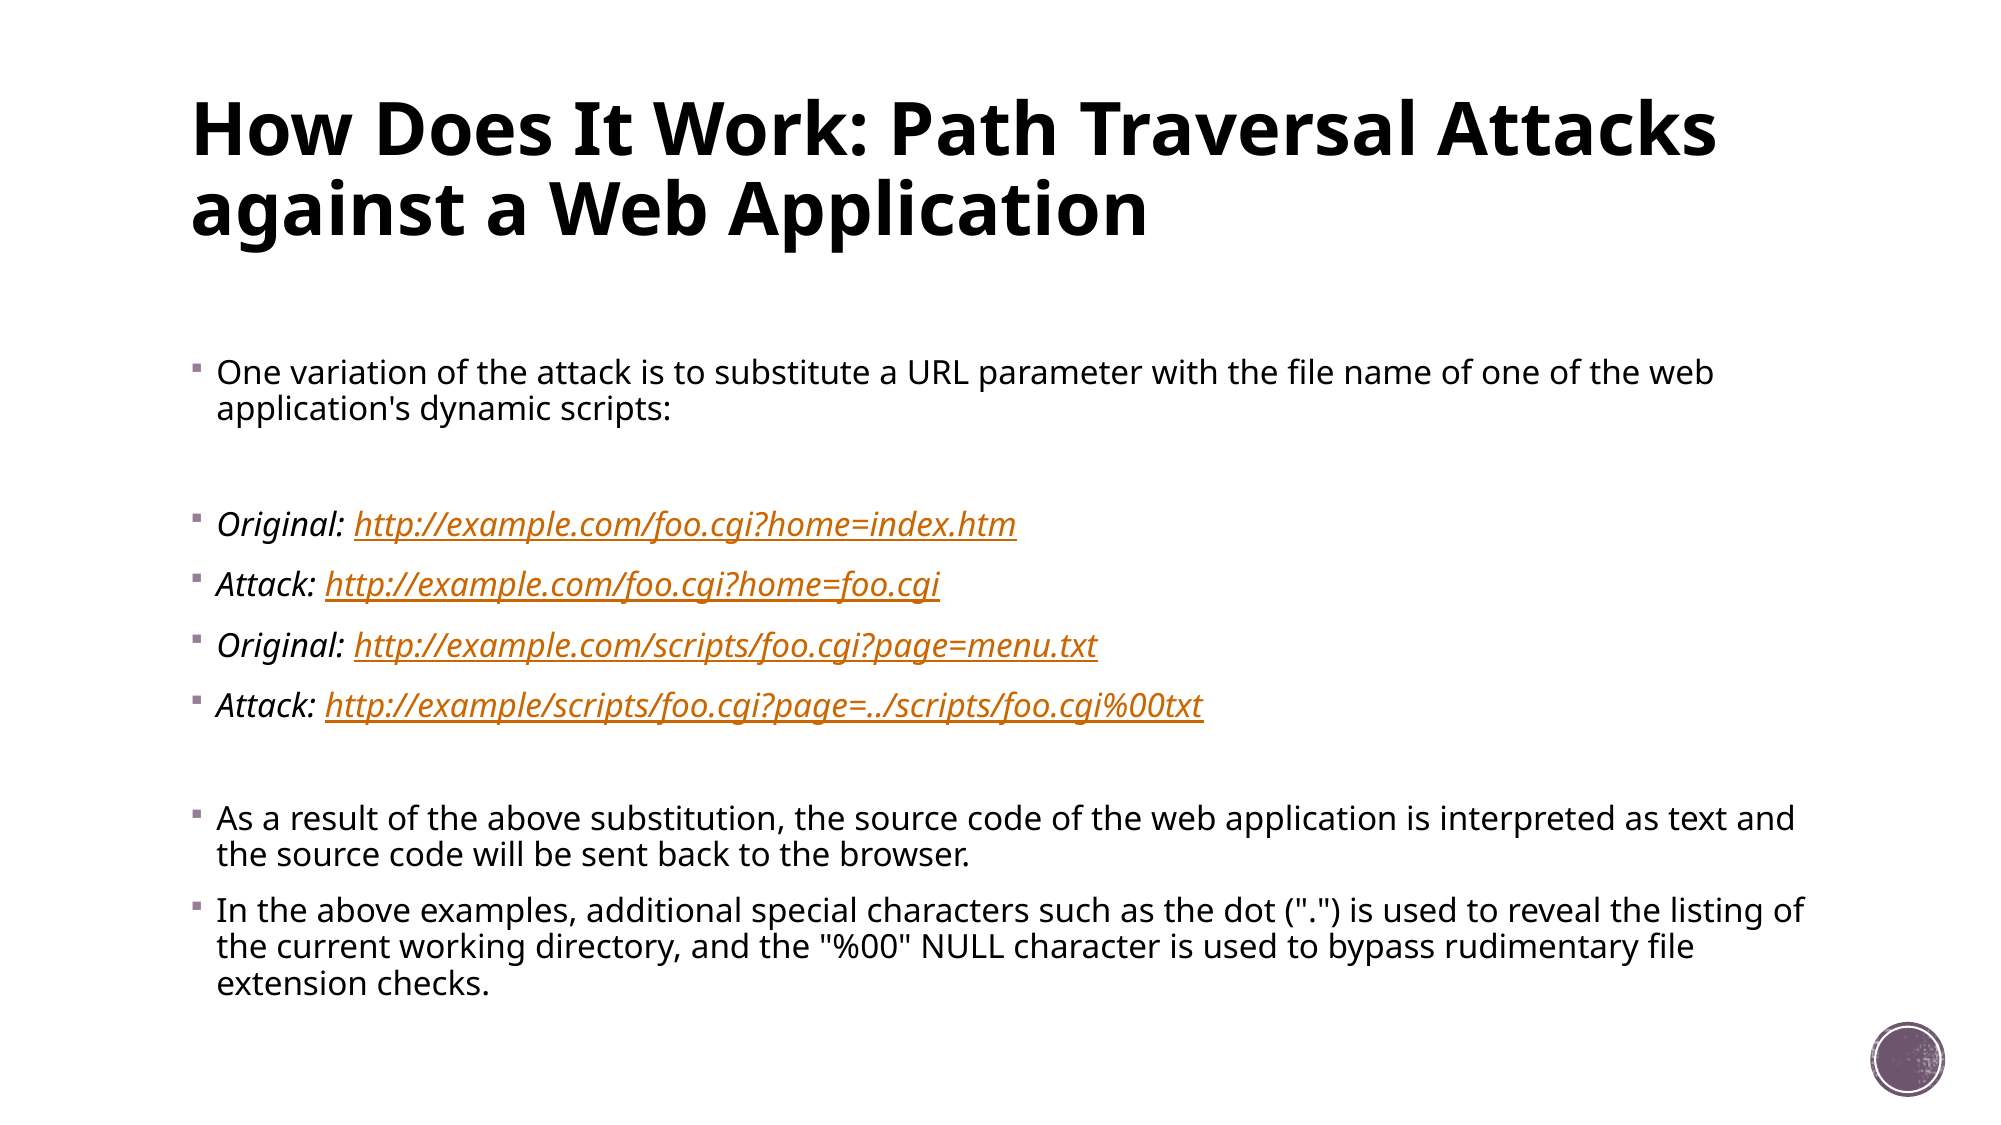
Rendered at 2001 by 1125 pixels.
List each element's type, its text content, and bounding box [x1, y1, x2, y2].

list One variation of the attack is to substitute a URL parameter with the file name of one of the web application's dynamic scripts: Original: http://example.com/foo.cgi?home=index.htm Attack: http://example.com/foo.cgi?home=foo.cgi Original: http://example.com/scripts/foo.cgi?page=menu.txt Attack: http://example/scripts/foo.cgi?page=../scripts/foo.cgi%00txt As a result of the above substitution, the source code of the web application is interpreted as text and the source code will be sent back to the browser. In the above examples, additional special characters such as the dot (".") is used to reveal the listing of the current working directory, and the "%00" NULL character is used to bypass rudimentary file extension checks. [175, 348, 1826, 1013]
title How Does It Work: Path Traversal Attacks against a Web Application [175, 83, 1826, 348]
